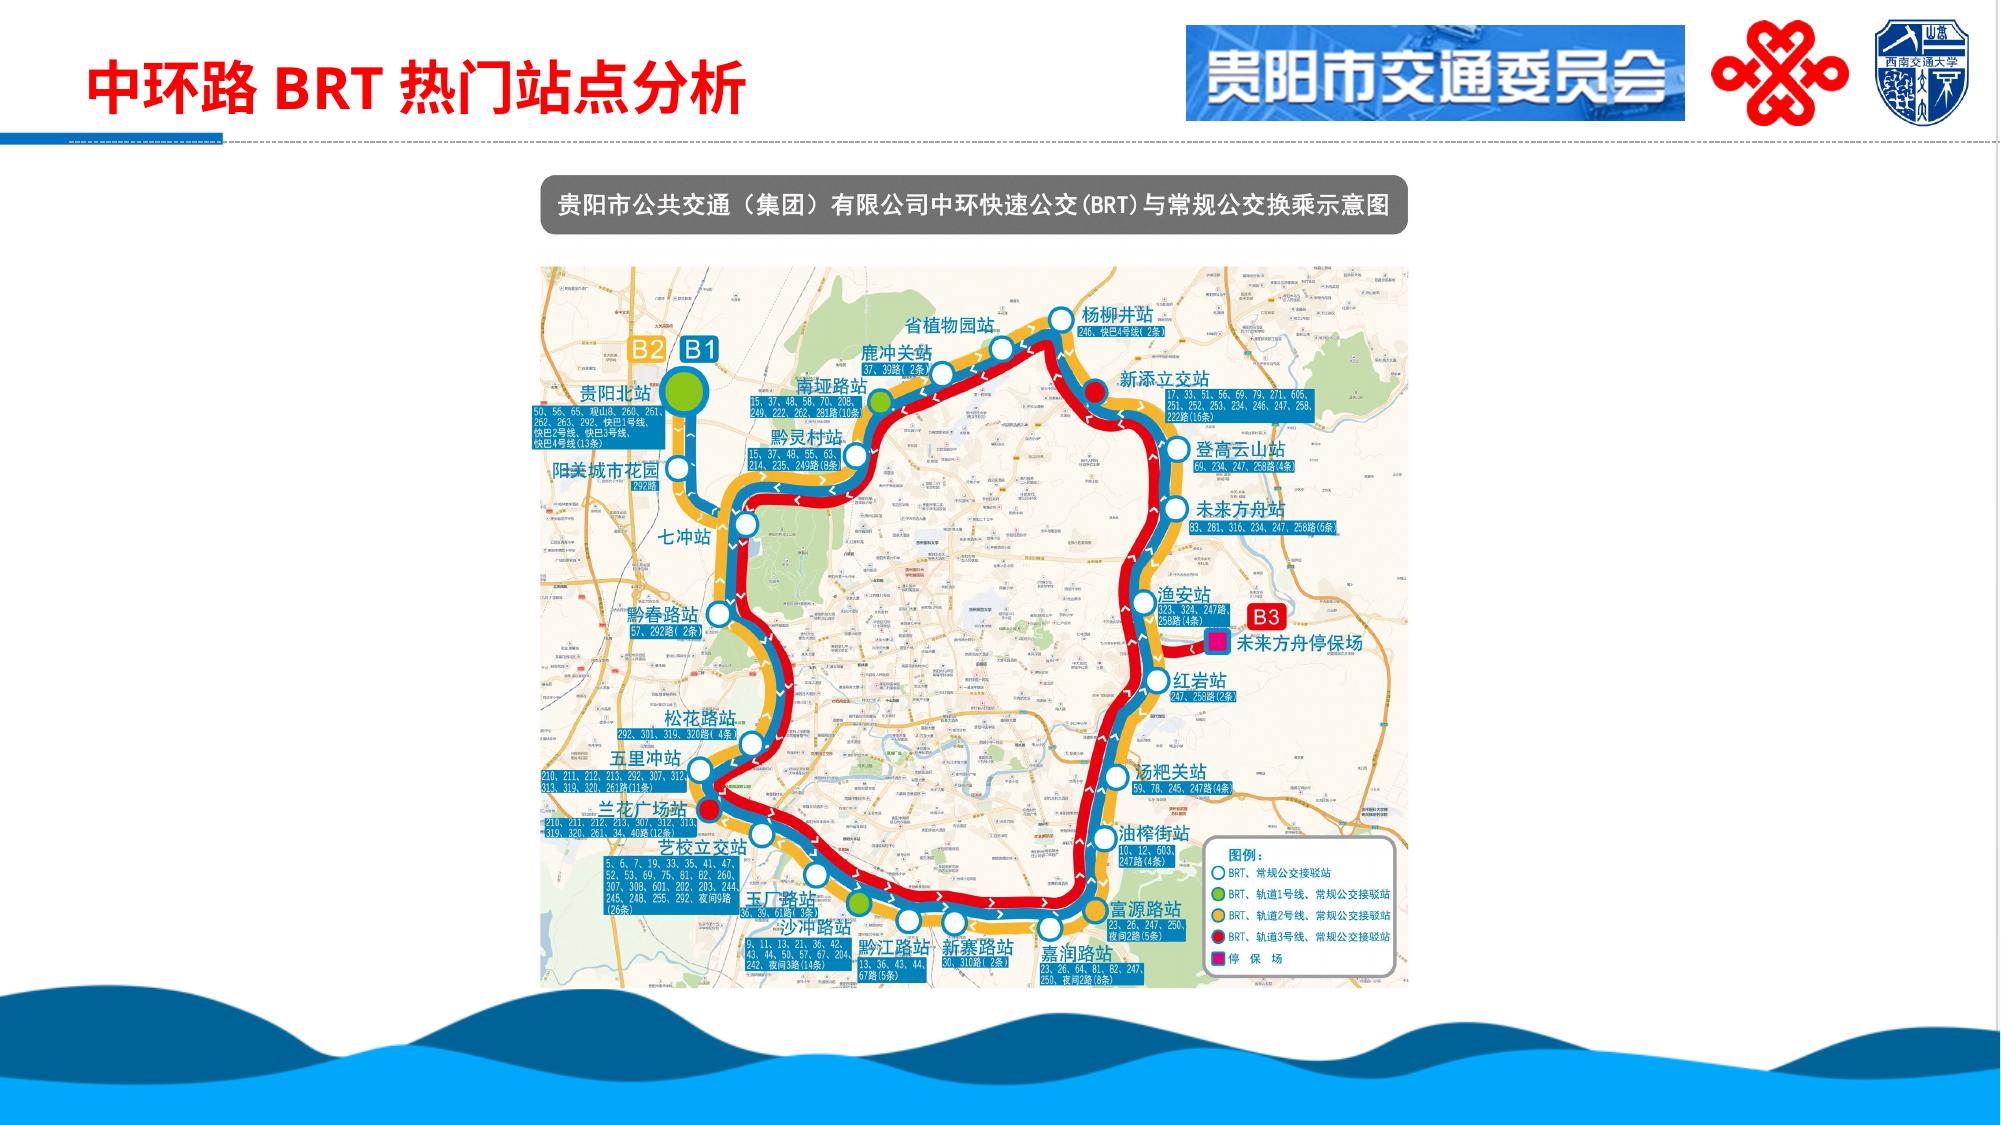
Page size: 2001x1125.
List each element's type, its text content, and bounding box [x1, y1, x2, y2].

slide_number [1412, 1042, 1863, 1103]
picture [0, 0, 2001, 1061]
text_box 中环路BRT热门站点分析 [69, 43, 828, 130]
